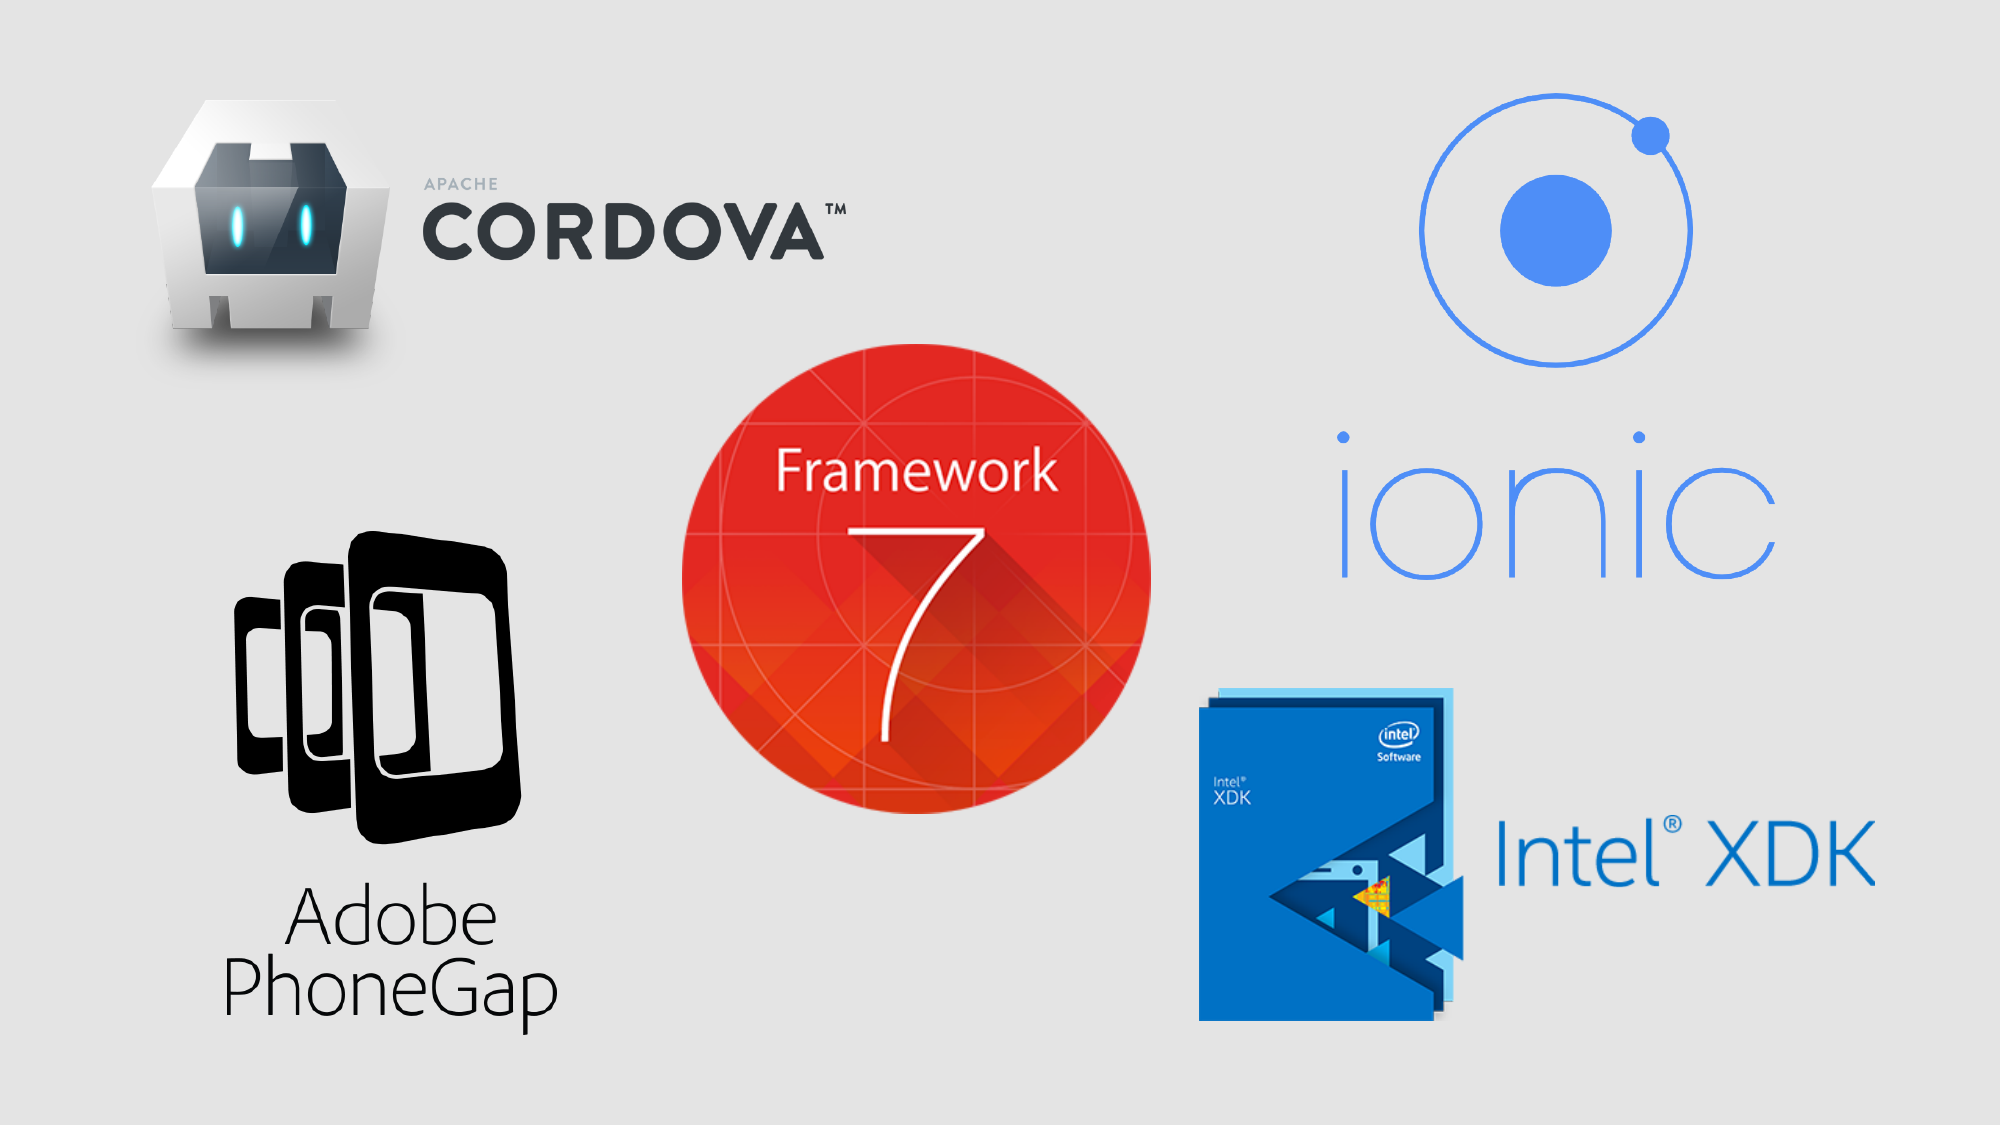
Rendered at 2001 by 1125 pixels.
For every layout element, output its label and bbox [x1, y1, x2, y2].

picture [114, 50, 1151, 814]
picture [1198, 688, 1875, 1021]
picture [215, 518, 568, 1048]
picture [1336, 93, 1775, 580]
